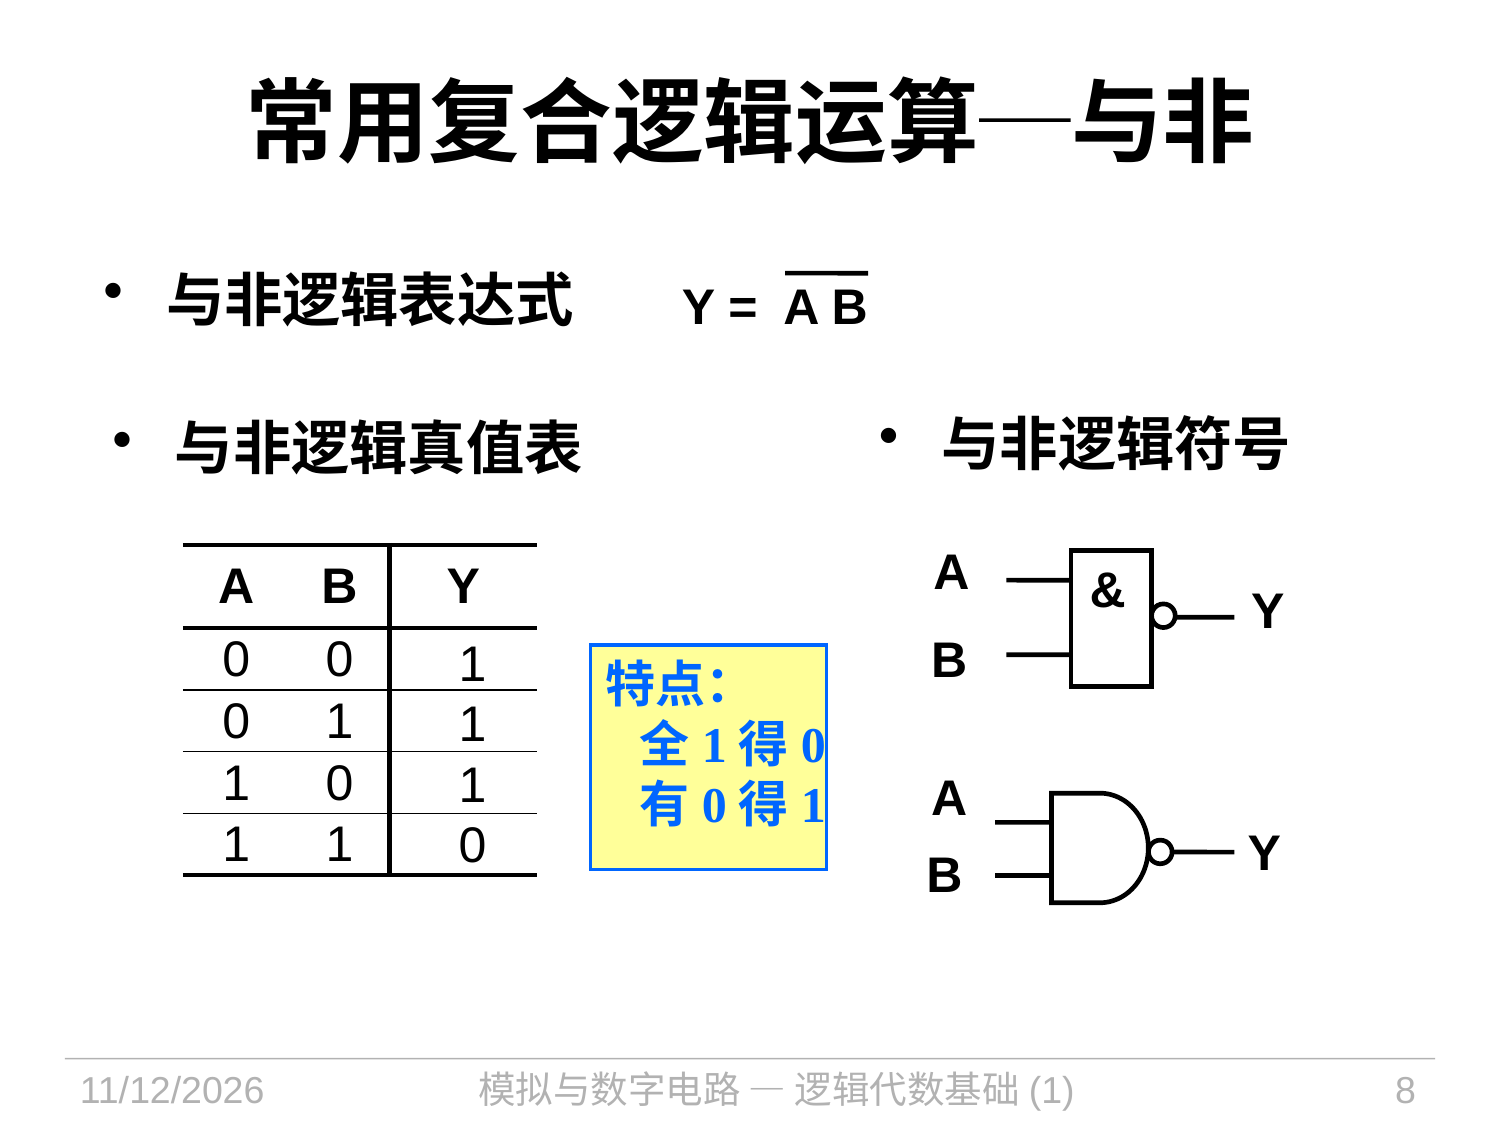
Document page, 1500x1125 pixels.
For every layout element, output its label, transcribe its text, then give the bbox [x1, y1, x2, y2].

table_cell 1 [402, 694, 543, 754]
table_cell 0 [289, 752, 387, 813]
table_cell 0 [183, 630, 289, 689]
table_header 1 [402, 633, 543, 694]
table_cell [392, 752, 402, 813]
table_cell 1 [183, 814, 289, 873]
text_box 特点： 全1得0 有0得1 [590, 645, 827, 870]
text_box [867, 414, 1302, 904]
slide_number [64, 1058, 348, 1125]
table_cell 1 [183, 752, 289, 813]
table_cell 0 [289, 630, 387, 689]
table_cell 1 [289, 691, 387, 751]
table_cell [392, 630, 537, 689]
table_header B [289, 547, 387, 626]
table_cell 0 [183, 691, 289, 751]
title 常用复合逻辑运算─与非 [75, 24, 1425, 213]
text_box 与非逻辑表达式 [88, 255, 589, 341]
table_cell 1 [402, 754, 543, 815]
footer 模拟与数字电路 — 逻辑代数基础(1) [373, 1058, 1179, 1125]
slide_number 8 [1230, 1058, 1431, 1125]
table_cell [392, 691, 402, 751]
table_header Y [392, 547, 537, 626]
table_cell 0 [402, 815, 543, 875]
text_box Y = A B [667, 267, 1057, 342]
text_box 与非逻辑真值表 [112, 418, 631, 482]
table_cell [392, 814, 402, 873]
table_cell 1 [289, 814, 387, 873]
table_header A [183, 547, 289, 626]
